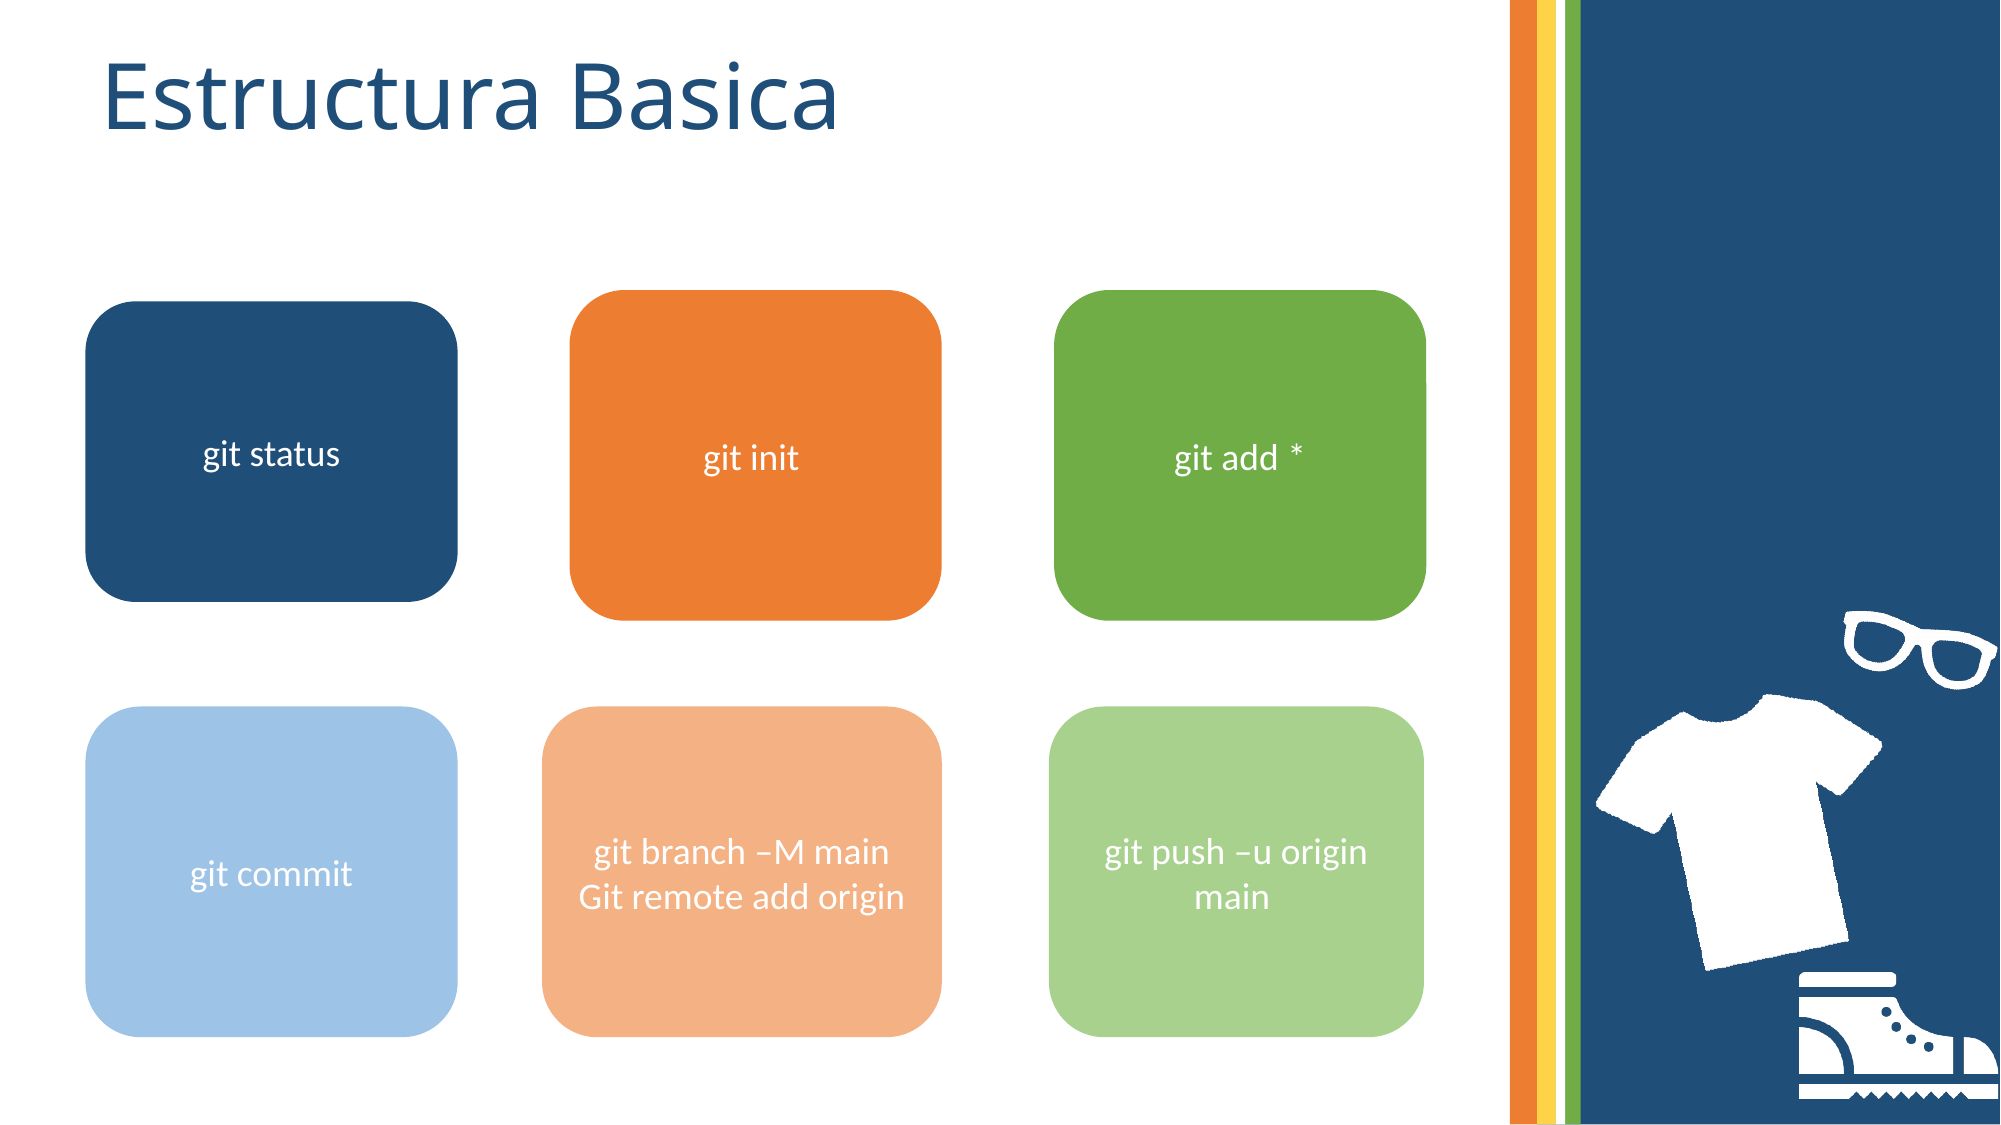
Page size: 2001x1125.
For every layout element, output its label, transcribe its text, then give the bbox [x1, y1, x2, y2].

text_box git commit [84, 705, 459, 1039]
text_box git push –u origin main [1047, 705, 1425, 1039]
title Estructura Basica [85, 15, 1460, 185]
text_box git status [84, 300, 459, 603]
text_box git add * [1053, 288, 1428, 622]
text_box git branch –M main Git remote add origin [541, 705, 943, 1039]
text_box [1509, 0, 2000, 1125]
text_box git init [568, 288, 943, 622]
